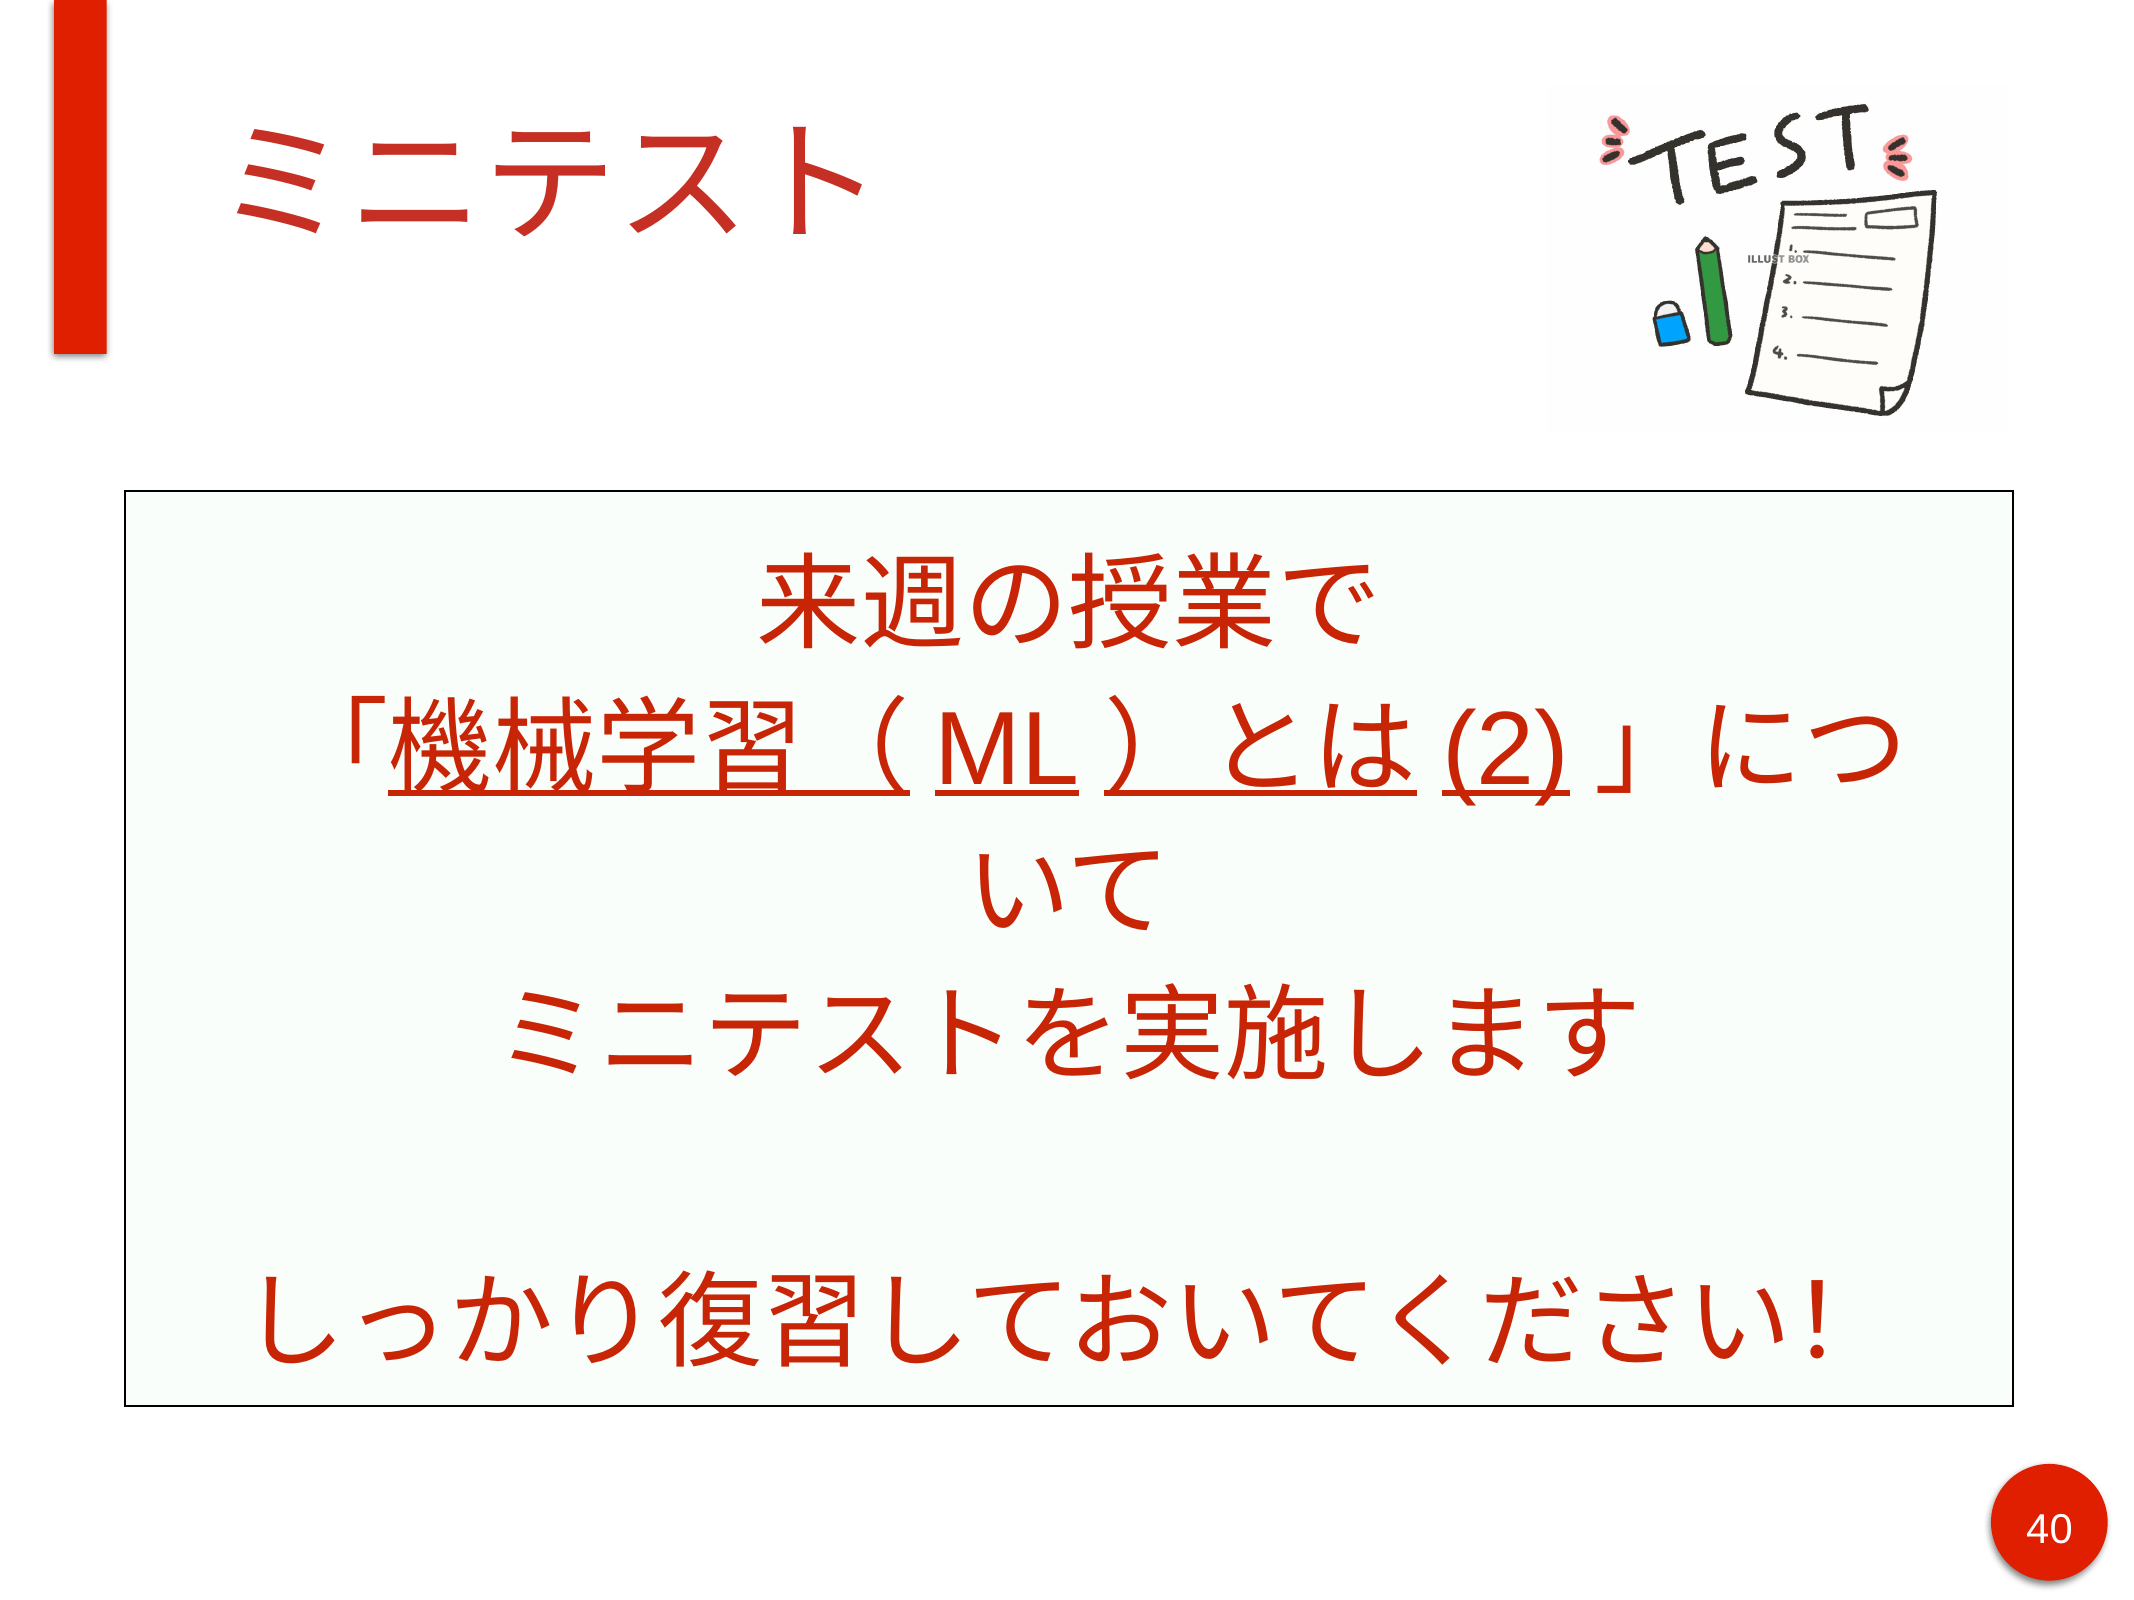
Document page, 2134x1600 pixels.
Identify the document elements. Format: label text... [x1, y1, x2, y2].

title ミニテスト [208, 11, 1927, 343]
slide_number ‹#› [2012, 1493, 2087, 1552]
text_box 来週の授業で 「機械学習（ML）とは(2)」について ミニテストを実施します しっかり復習しておいてください！ [124, 491, 2013, 1406]
picture [1546, 85, 2009, 433]
